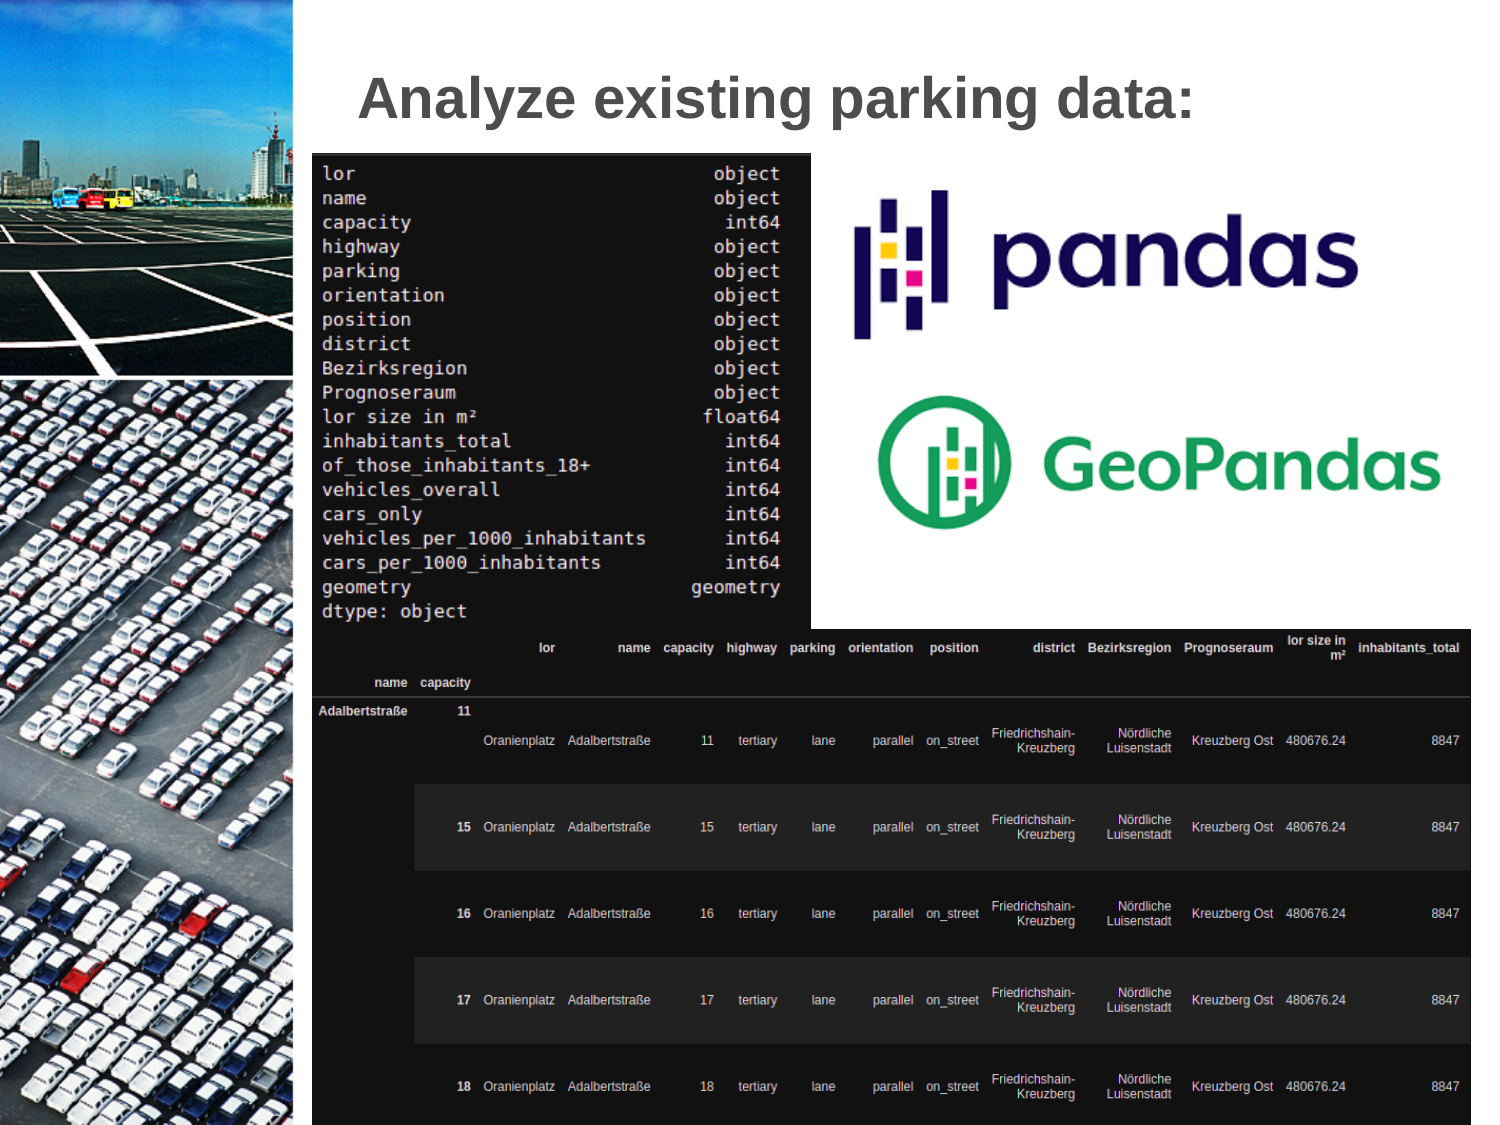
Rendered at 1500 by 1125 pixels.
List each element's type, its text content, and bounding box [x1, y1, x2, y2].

picture [0, 0, 1500, 1125]
list Analyze existing parking data: [312, 52, 1471, 171]
